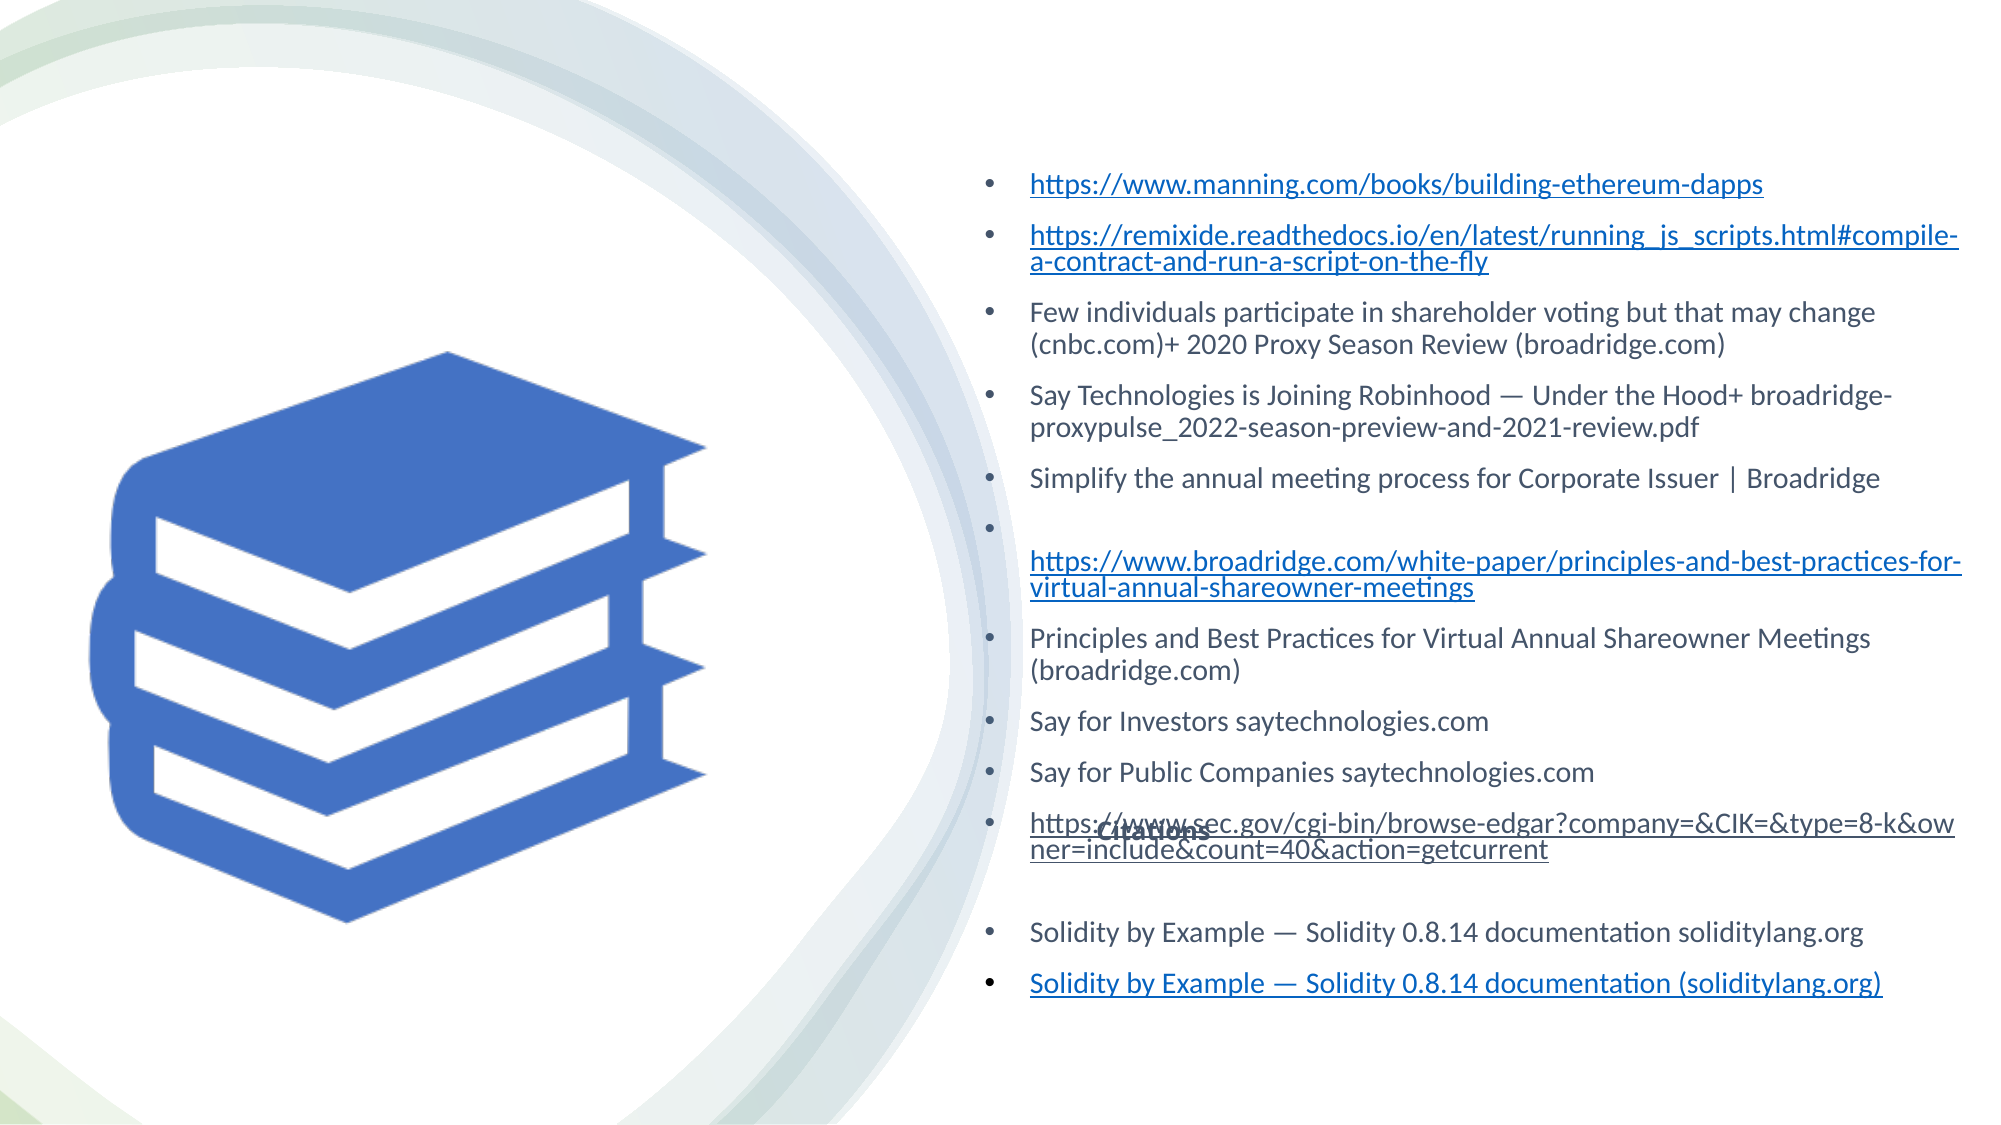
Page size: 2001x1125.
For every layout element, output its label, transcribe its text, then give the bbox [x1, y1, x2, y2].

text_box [0, 0, 1023, 1125]
text_box [1023, 0, 2000, 1125]
list https://www.manning.com/books/building-ethereum-dapps https://remixide.readthedocs.io/en/latest/running_js_scripts.html#compile-a-contract-and-run-a-script-on-the-fly Few individuals participate in shareholder voting but that may change (cnbc.com)+ 2020 Proxy Season Review (broadridge.com) Say Technologies is Joining Robinhood — Under the Hood+ broadridge-proxypulse_2022-season-preview-and-2021-review.pdf Simplify the annual meeting process for Corporate Issuer | Broadridge https://www.broadridge.com/white-paper/principles-and-best-practices-for-virtual-annual-shareowner-meetings Principles and Best Practices for Virtual Annual Shareowner Meetings (broadridge.com) Say for Investors saytechnologies.com Say for Public Companies saytechnologies.com https://www.sec.gov/cgi-bin/browse-edgar?company=&CIK=&type=8-k&owner=include&count=40&action=getcurrent Solidity by Example — Solidity 0.8.14 documentation soliditylang.org Solidity by Example — Solidity 0.8.14 documentation (soliditylang.org) [1023, 4, 1982, 939]
